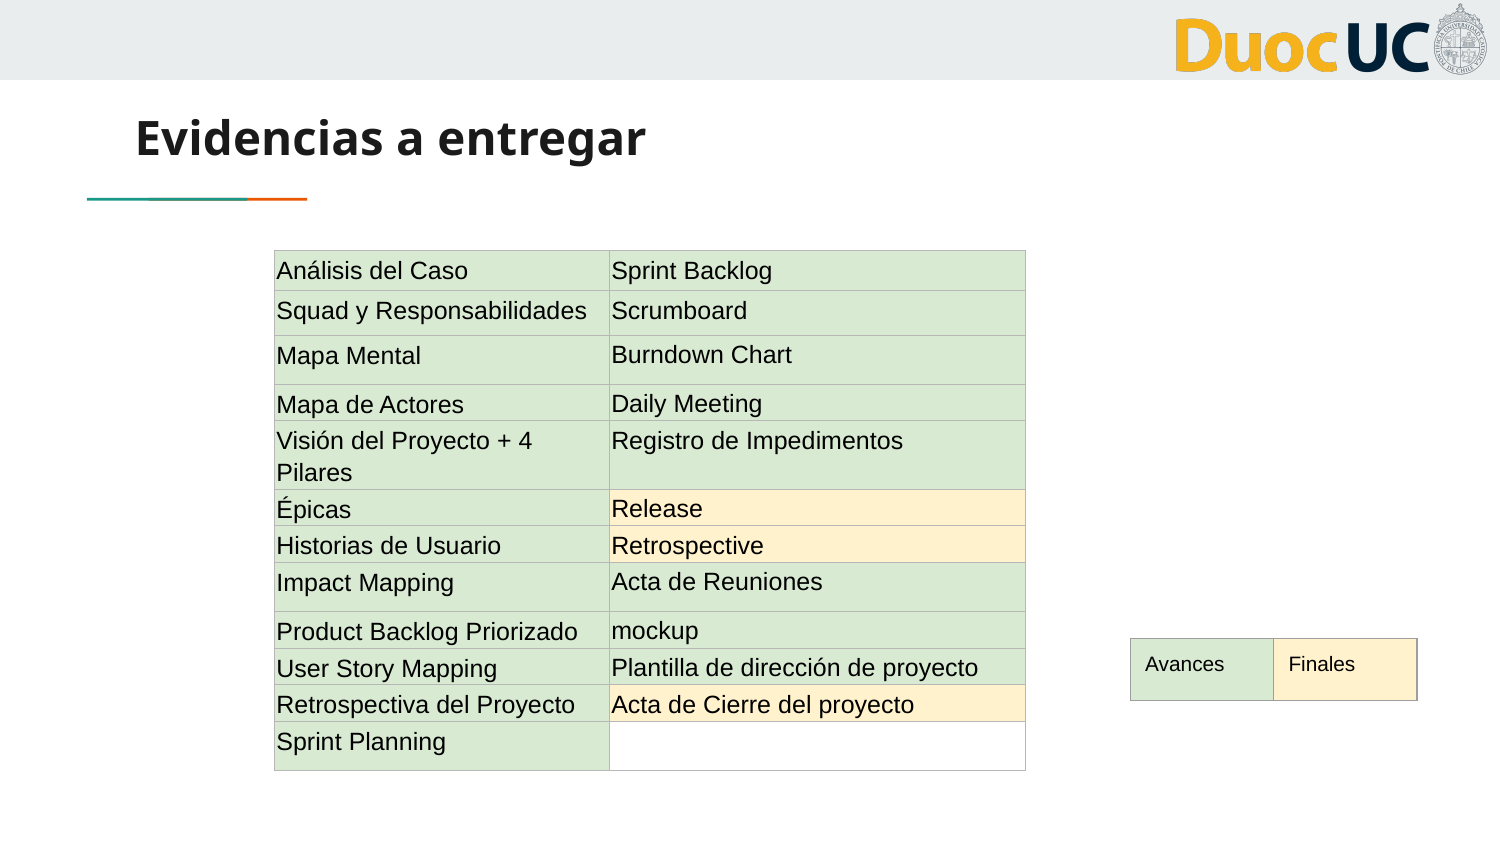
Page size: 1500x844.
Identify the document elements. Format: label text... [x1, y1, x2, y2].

table_cell Visión del Proyecto + 4 Pilares [275, 421, 609, 489]
table_cell Product Backlog Priorizado [275, 612, 609, 648]
table_cell Mapa Mental [275, 336, 609, 384]
table_cell Épicas [275, 490, 609, 525]
table_cell Impact Mapping [275, 563, 609, 611]
table_cell Registro de Impedimentos [610, 421, 1025, 489]
table_cell Release [610, 490, 1025, 525]
table_header Sprint Backlog [610, 251, 1025, 290]
table_cell Squad y Responsabilidades [275, 291, 609, 335]
table_cell Scrumboard [610, 291, 1025, 335]
table_cell mockup [610, 612, 1025, 648]
table_cell Acta de Cierre del proyecto [610, 685, 1025, 721]
table_cell Acta de Reuniones [610, 563, 1025, 611]
table_header Análisis del Caso [275, 251, 609, 290]
table_cell Mapa de Actores [275, 385, 609, 420]
table_cell Daily Meeting [610, 385, 1025, 420]
table_cell Retrospective [610, 526, 1025, 562]
table_cell Burndown Chart [610, 336, 1025, 384]
table_header Avances [1131, 639, 1273, 700]
table_cell [610, 722, 1025, 770]
table_cell User Story Mapping [275, 649, 609, 684]
table_header Finales [1274, 639, 1416, 700]
title Evidencias a entregar [119, 92, 1381, 181]
table_cell Sprint Planning [275, 722, 609, 770]
table_cell Retrospectiva del Proyecto [275, 685, 609, 721]
picture [1172, 0, 1491, 79]
table_cell Historias de Usuario [275, 526, 609, 562]
table_cell Plantilla de dirección de proyecto [610, 649, 1025, 684]
